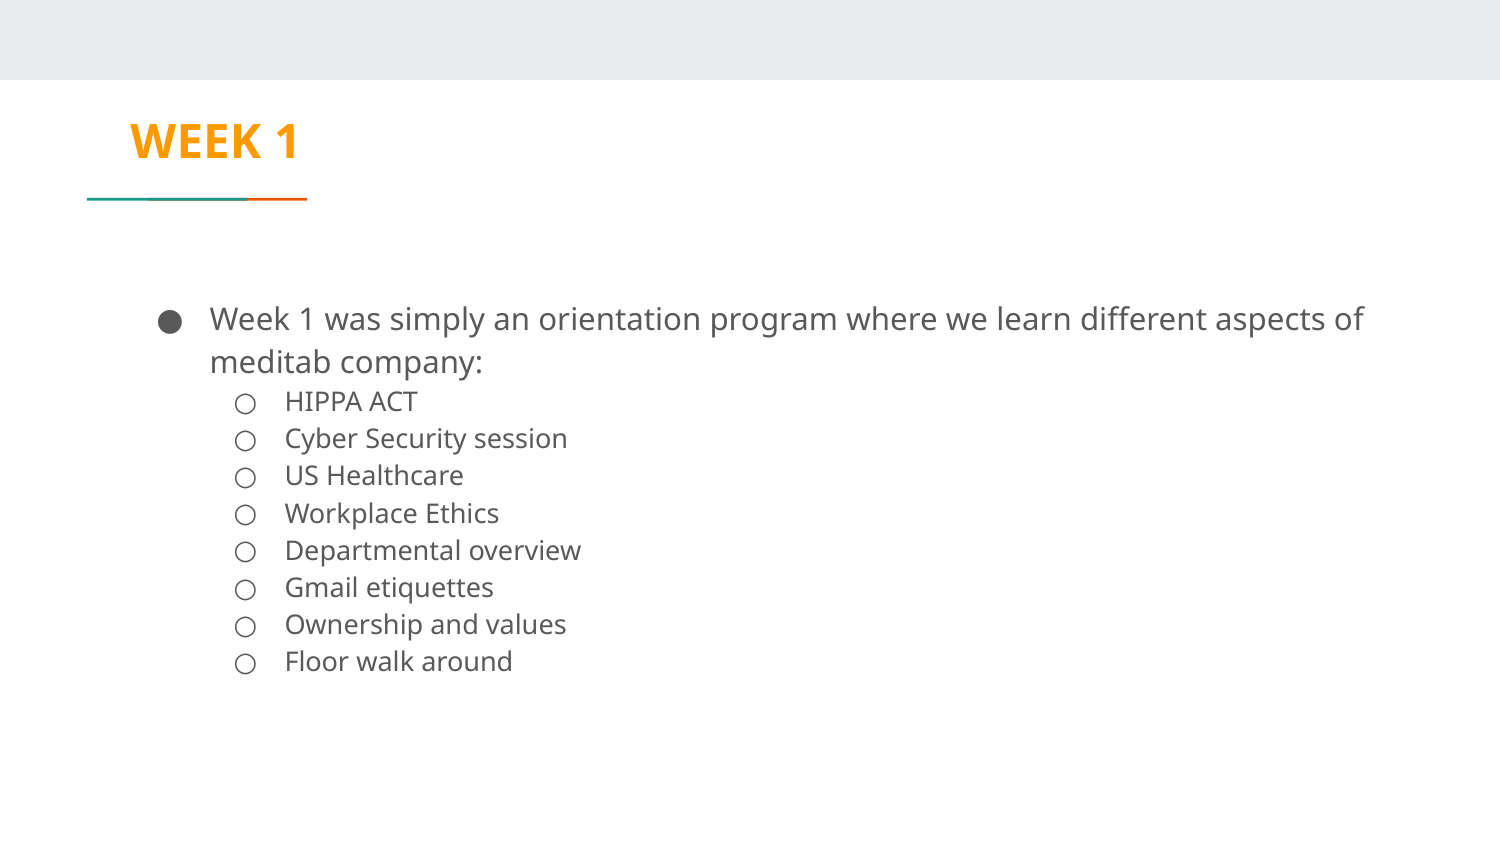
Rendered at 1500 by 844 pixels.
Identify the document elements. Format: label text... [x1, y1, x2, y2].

list Week 1 was simply an orientation program where we learn different aspects of meditab company: HIPPA ACT Cyber Security session US Healthcare Workplace Ethics Departmental overview Gmail etiquettes Ownership and values Floor walk around [119, 278, 1381, 712]
title WEEK 1 [115, 95, 1377, 184]
